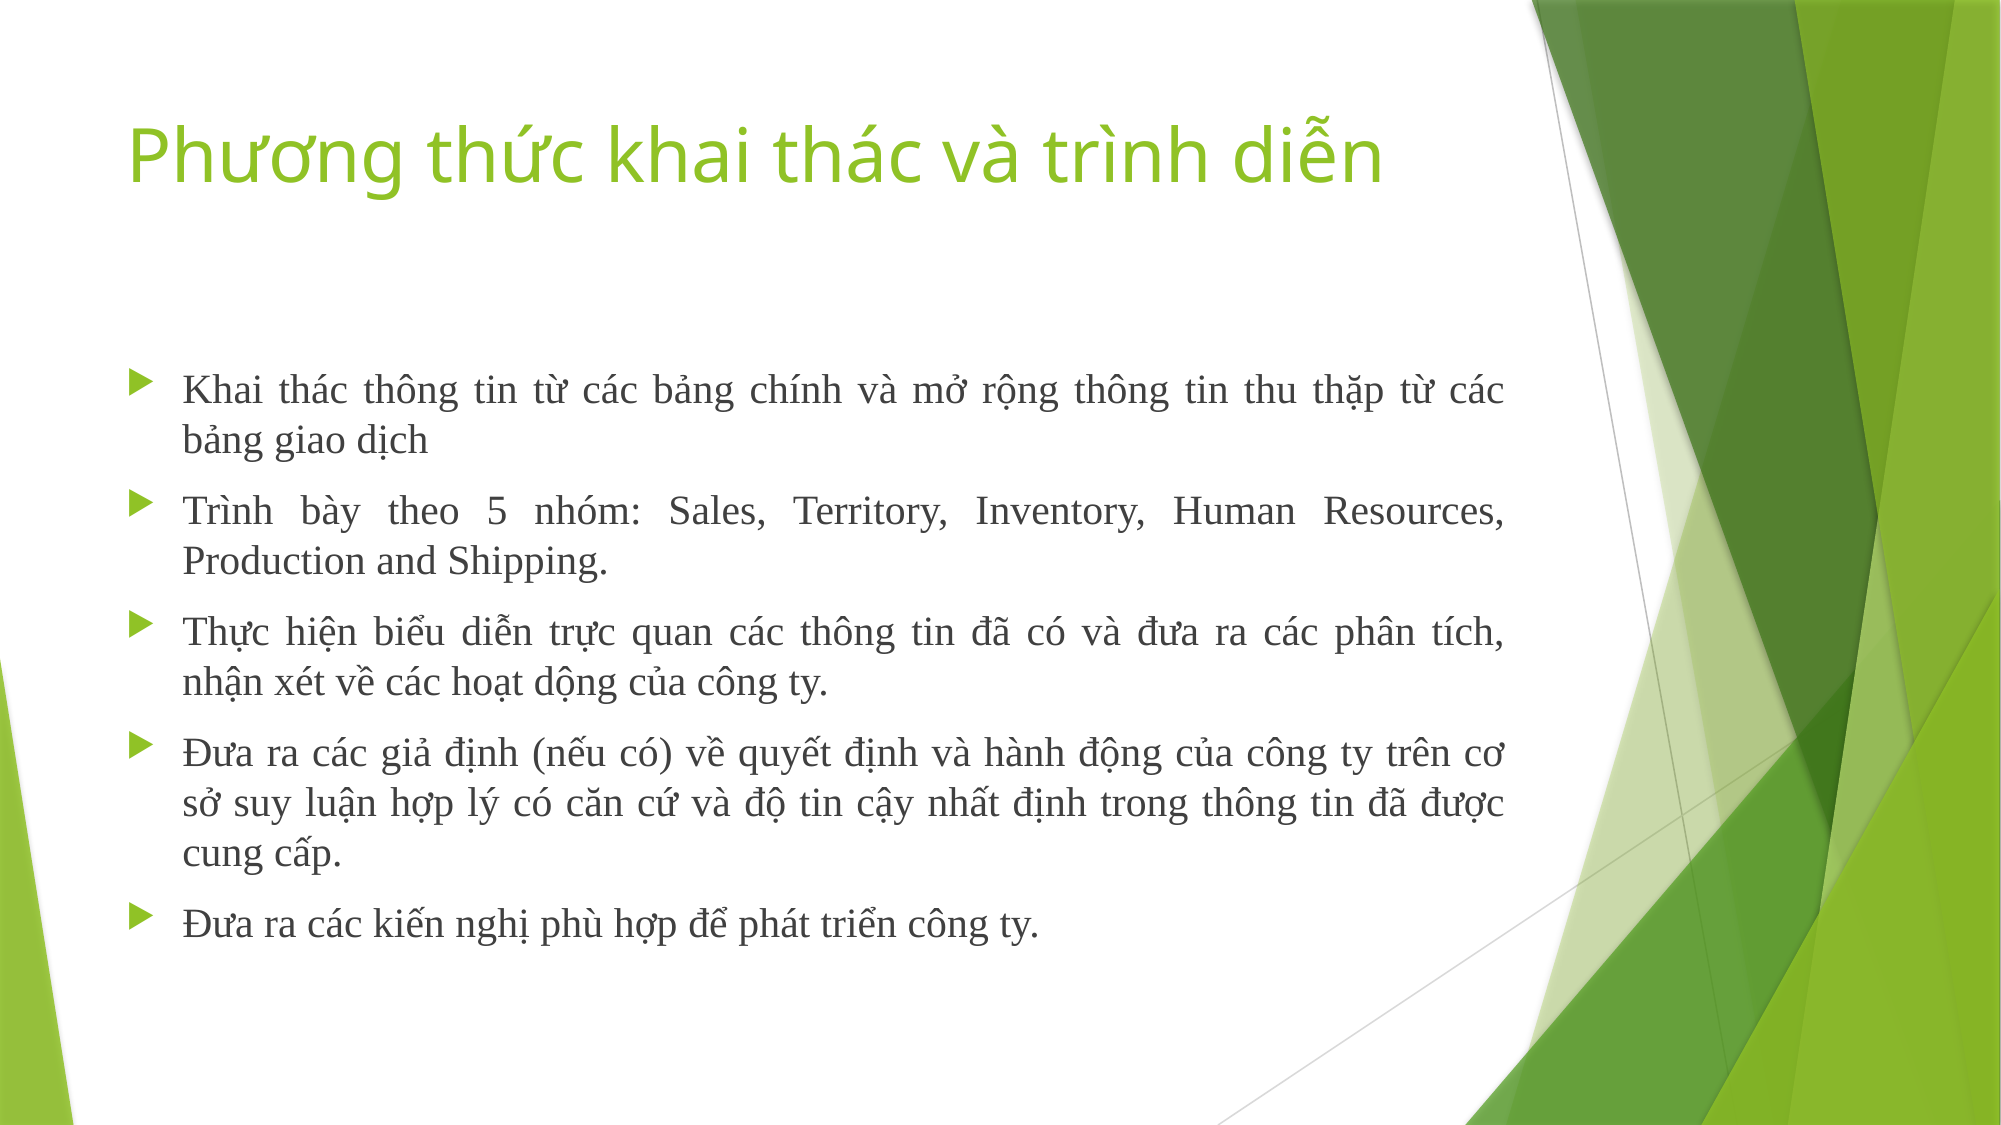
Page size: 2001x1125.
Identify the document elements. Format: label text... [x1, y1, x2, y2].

title Phương thức khai thác và trình diễn [111, 99, 1522, 317]
list Khai thác thông tin từ các bảng chính và mở rộng thông tin thu thặp từ các bảng giao dịch Trình bày theo 5 nhóm: Sales, Territory, Inventory, Human Resources, Production and Shipping. Thực hiện biểu diễn trực quan các thông tin đã có và đưa ra các phân tích, nhận xét về các hoạt dộng của công ty. Đưa ra các giả định (nếu có) về quyết định và hành động của công ty trên cơ sở suy luận hợp lý có căn cứ và độ tin cậy nhất định trong thông tin đã được cung cấp. Đưa ra các kiến nghị phù hợp để phát triển công ty. [111, 354, 1522, 992]
